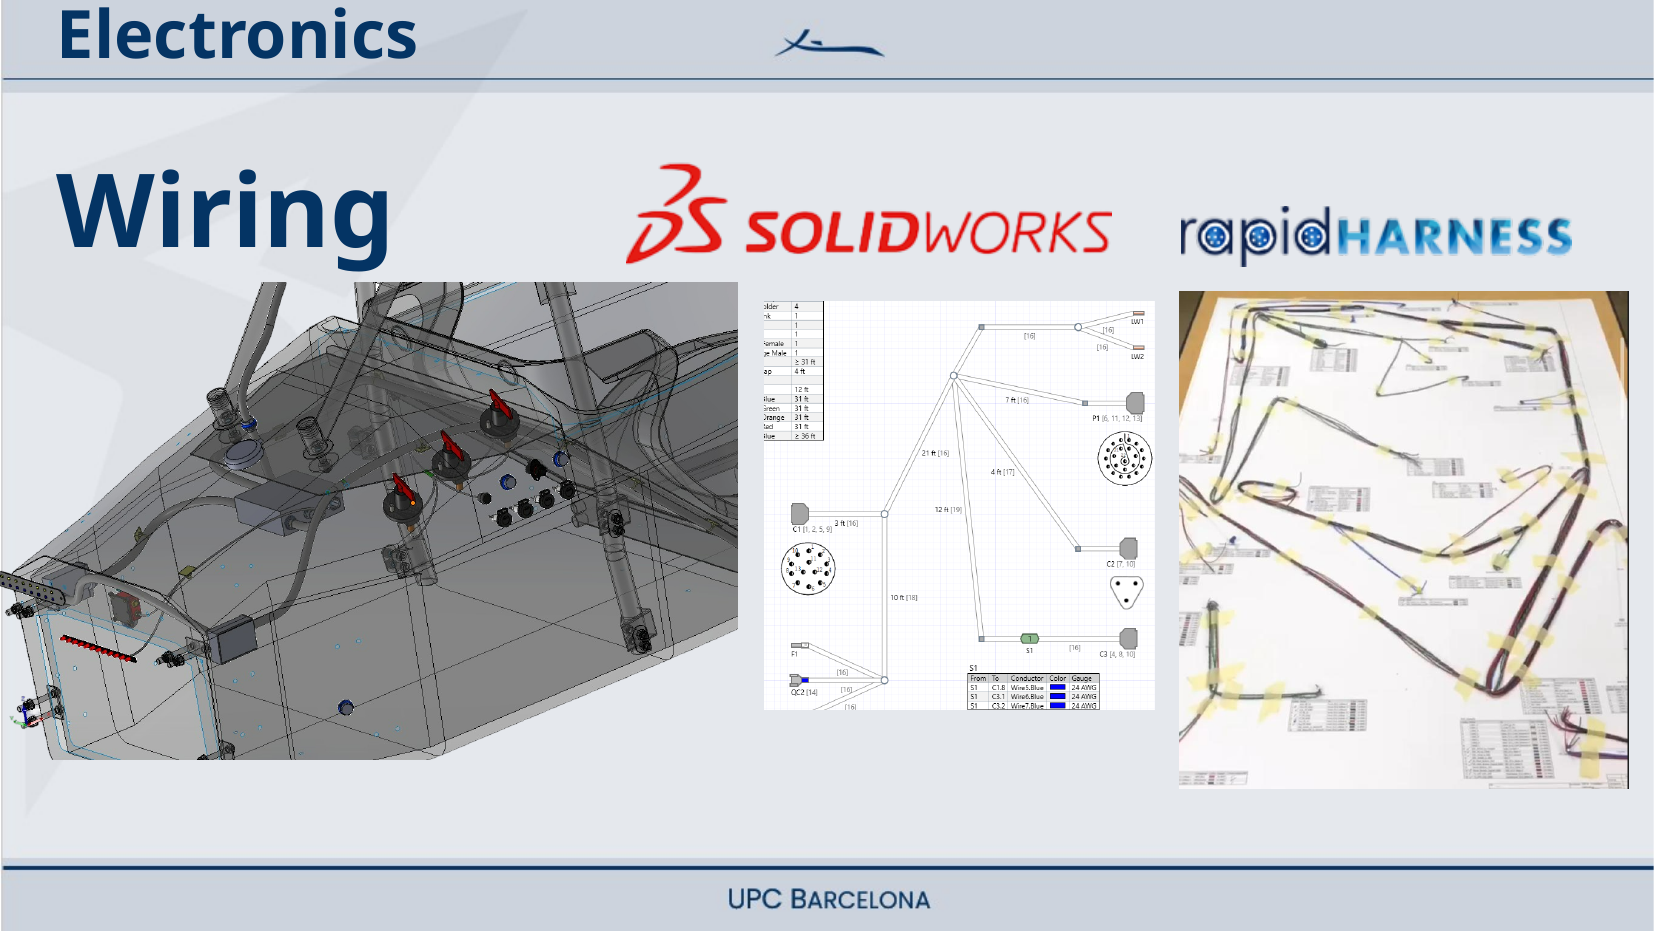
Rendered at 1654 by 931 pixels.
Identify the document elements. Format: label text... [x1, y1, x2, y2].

text_box Electronics [41, 0, 1468, 87]
picture [0, 0, 1654, 931]
text_box Wiring [41, 112, 621, 281]
